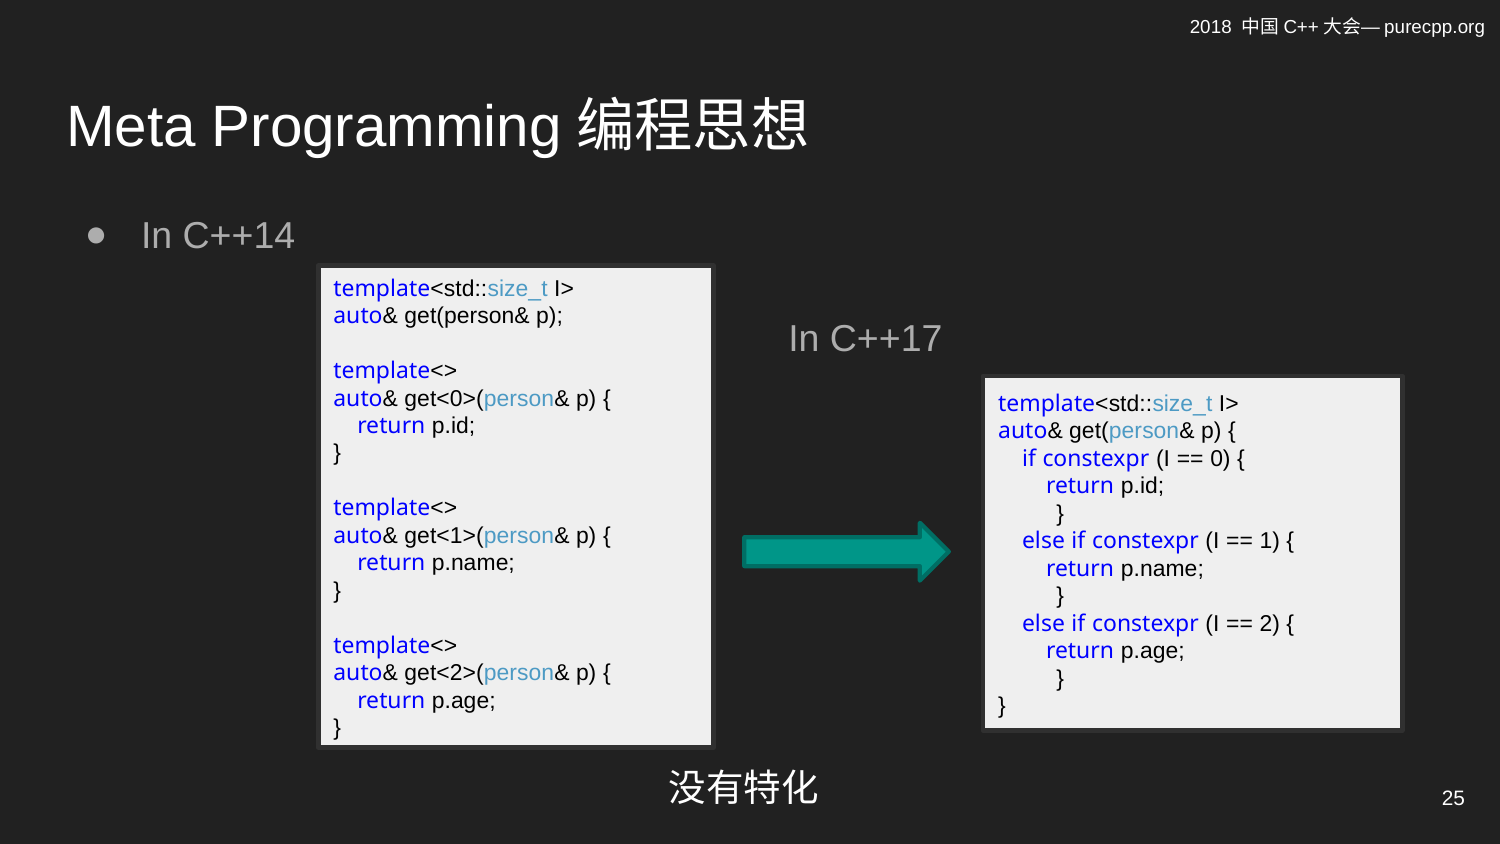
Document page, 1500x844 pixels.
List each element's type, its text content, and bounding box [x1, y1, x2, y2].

title Meta Programming编程思想 [51, 72, 1449, 167]
text_box [742, 520, 951, 583]
text_box 没有特化 [98, 741, 1389, 811]
slide_number 25 [1389, 764, 1480, 830]
list In C++14 In C++17 [51, 189, 1449, 750]
text_box template<std::size_t I> auto& get(person& p); template<> auto& get<0>(person& p) { return p.id; } template<> auto& get<1>(person& p) { return p.name; } template<> auto& get<2>(person& p) { return p.age; } [318, 265, 714, 741]
text_box template<std::size_t I> auto& get(person& p) { if constexpr (I == 0) { return p.id; } else if constexpr (I == 1) { return p.name; } else if constexpr (I == 2) { return p.age; } } [983, 376, 1403, 731]
